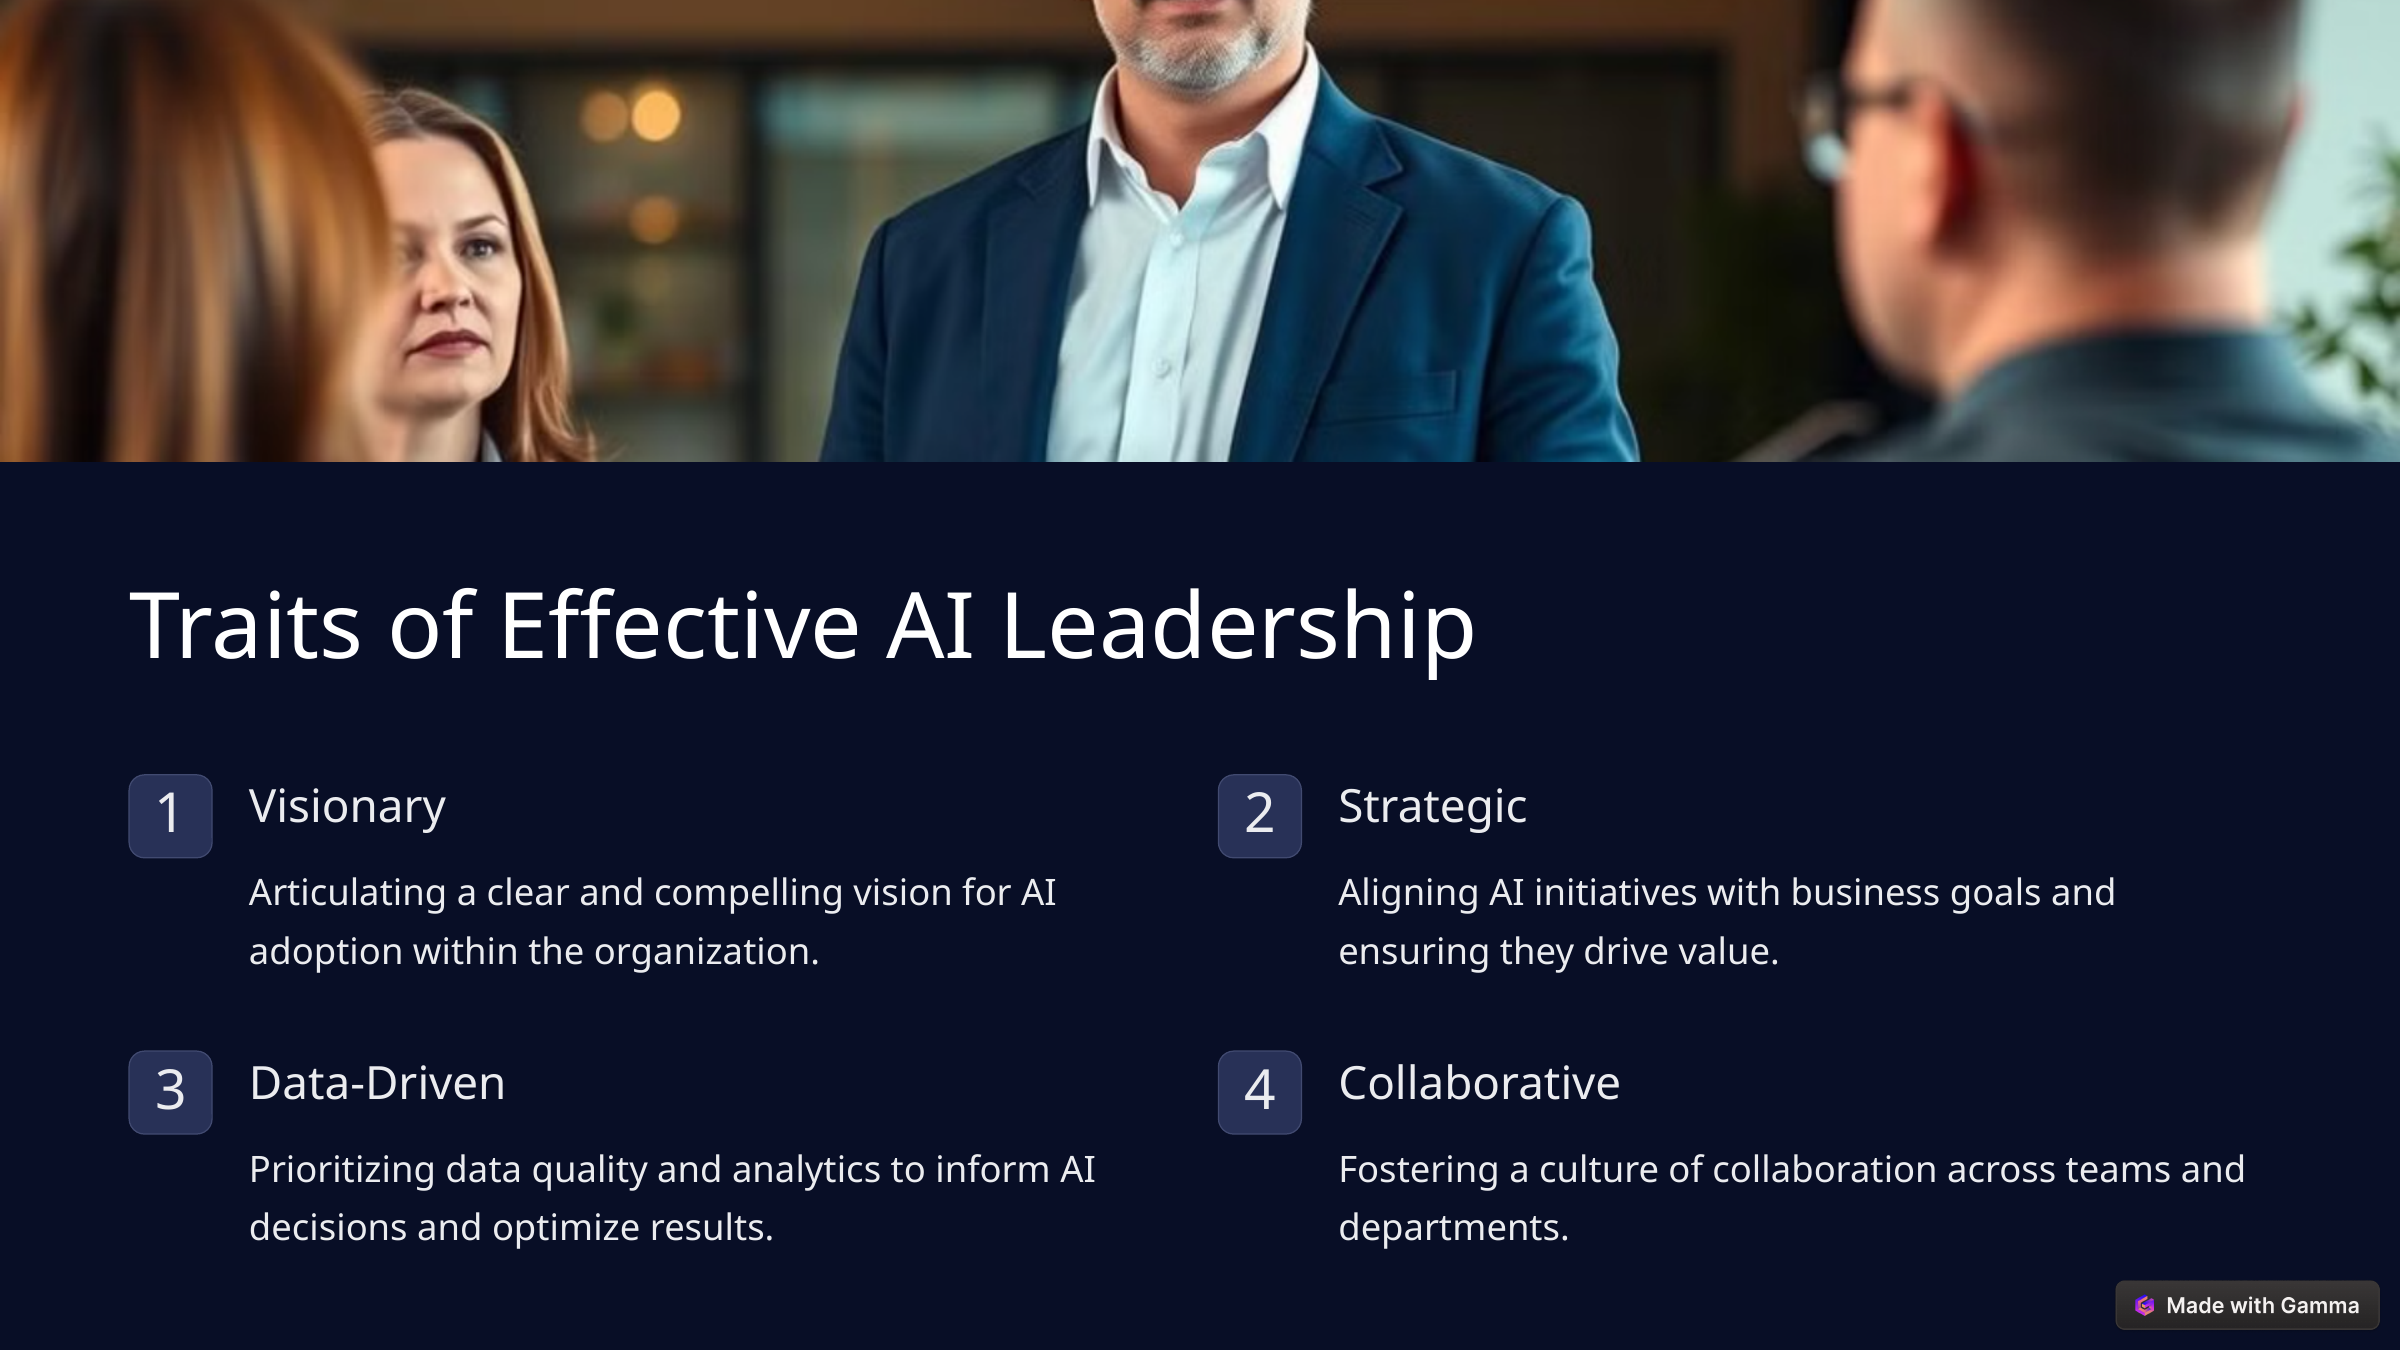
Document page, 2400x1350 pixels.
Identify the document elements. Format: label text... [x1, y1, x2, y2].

text_box [129, 774, 213, 858]
text_box [1218, 774, 1302, 858]
text_box Articulating a clear and compelling vision for AI adoption within the organization. [248, 854, 1182, 973]
text_box [1218, 1051, 1302, 1135]
text_box [129, 1051, 213, 1135]
text_box Aligning AI initiatives with business goals and ensuring they drive value. [1338, 854, 2271, 973]
picture [0, 0, 2400, 462]
text_box Strategic [1338, 774, 1800, 833]
text_box Data-Driven [249, 1051, 711, 1109]
text_box Prioritizing data quality and analytics to inform AI decisions and optimize results. [248, 1130, 1182, 1249]
text_box 4 [1243, 1064, 1277, 1121]
text_box 2 [1243, 788, 1277, 845]
text_box 3 [155, 1064, 186, 1121]
text_box Traits of Effective AI Leadership [129, 562, 1547, 678]
text_box Fostering a culture of collaboration across teams and departments. [1338, 1130, 2271, 1249]
text_box Visionary [249, 774, 711, 833]
picture [2106, 1271, 2389, 1339]
text_box 1 [157, 788, 184, 845]
text_box Collaborative [1338, 1051, 1800, 1109]
